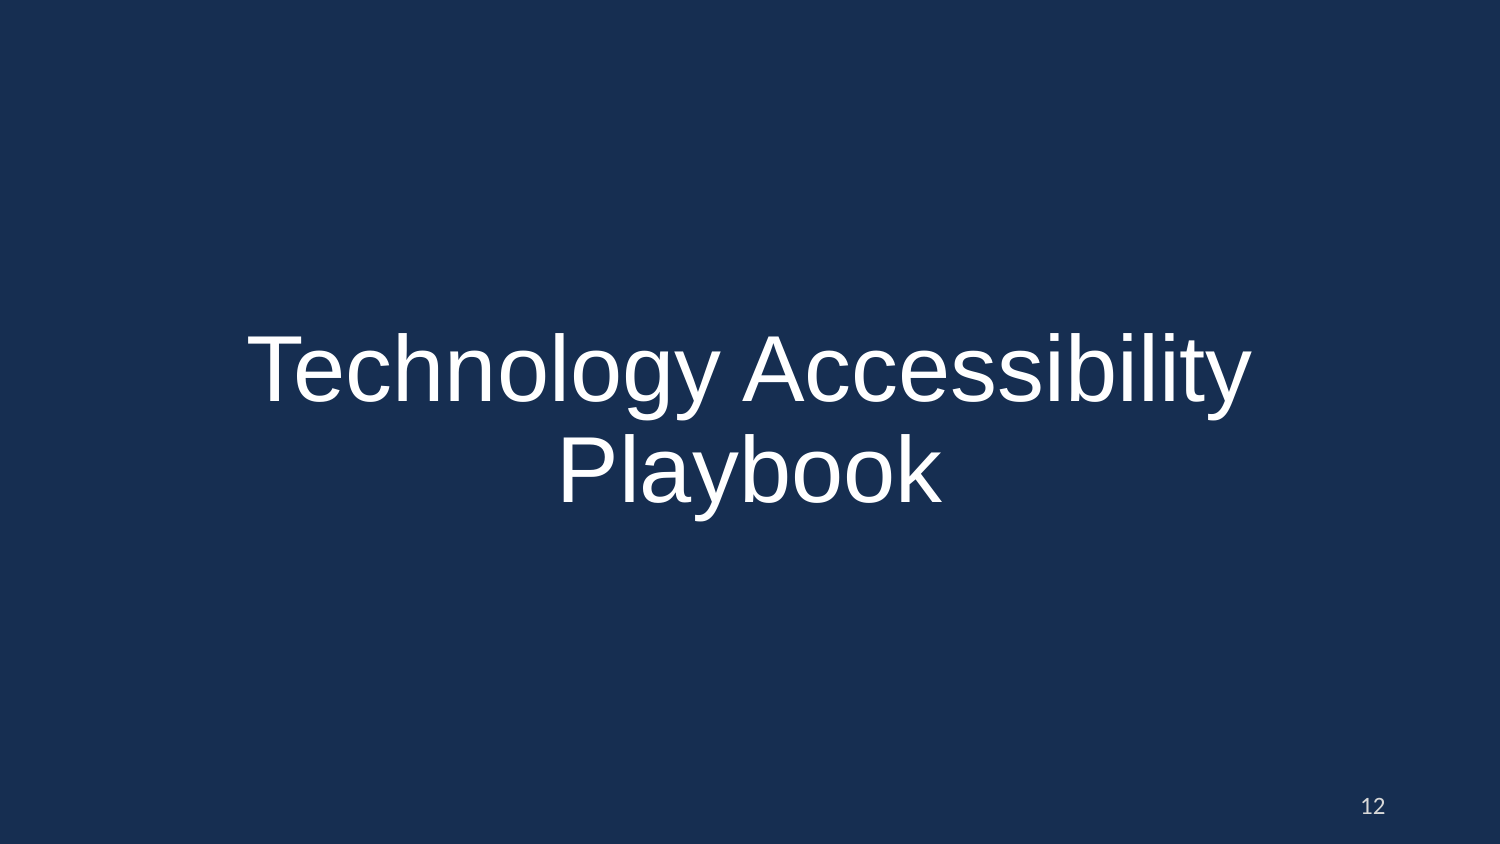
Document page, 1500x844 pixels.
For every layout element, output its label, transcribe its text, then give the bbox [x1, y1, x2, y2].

slide_number 12 [1059, 782, 1397, 827]
title Technology Accessibility Playbook [102, 196, 1398, 647]
